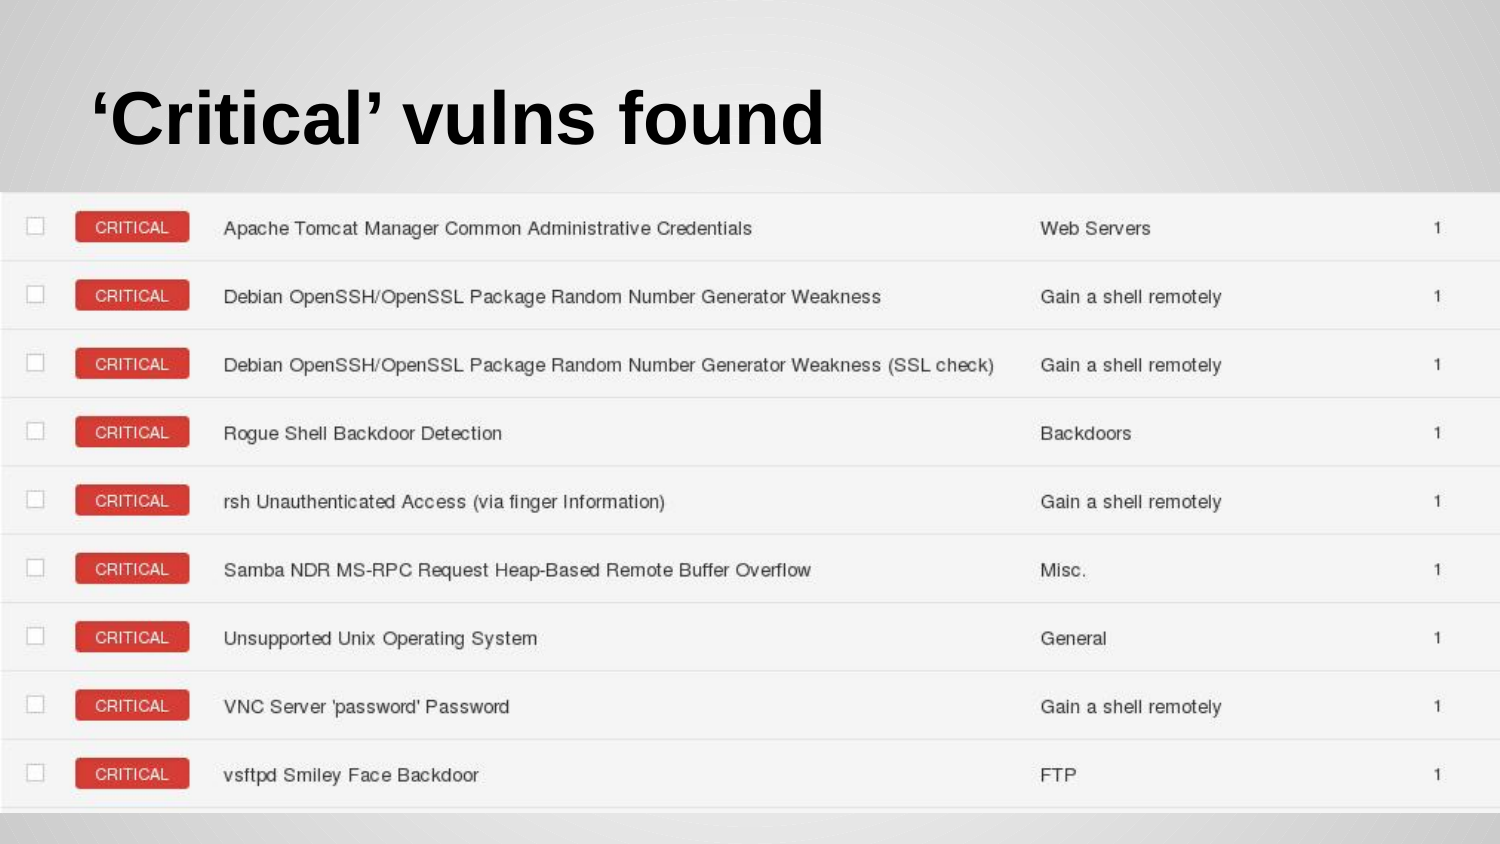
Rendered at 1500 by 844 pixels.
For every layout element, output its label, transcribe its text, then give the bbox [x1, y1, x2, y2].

title ‘Critical’ vulns found [75, 33, 1425, 175]
picture [0, 192, 1500, 813]
